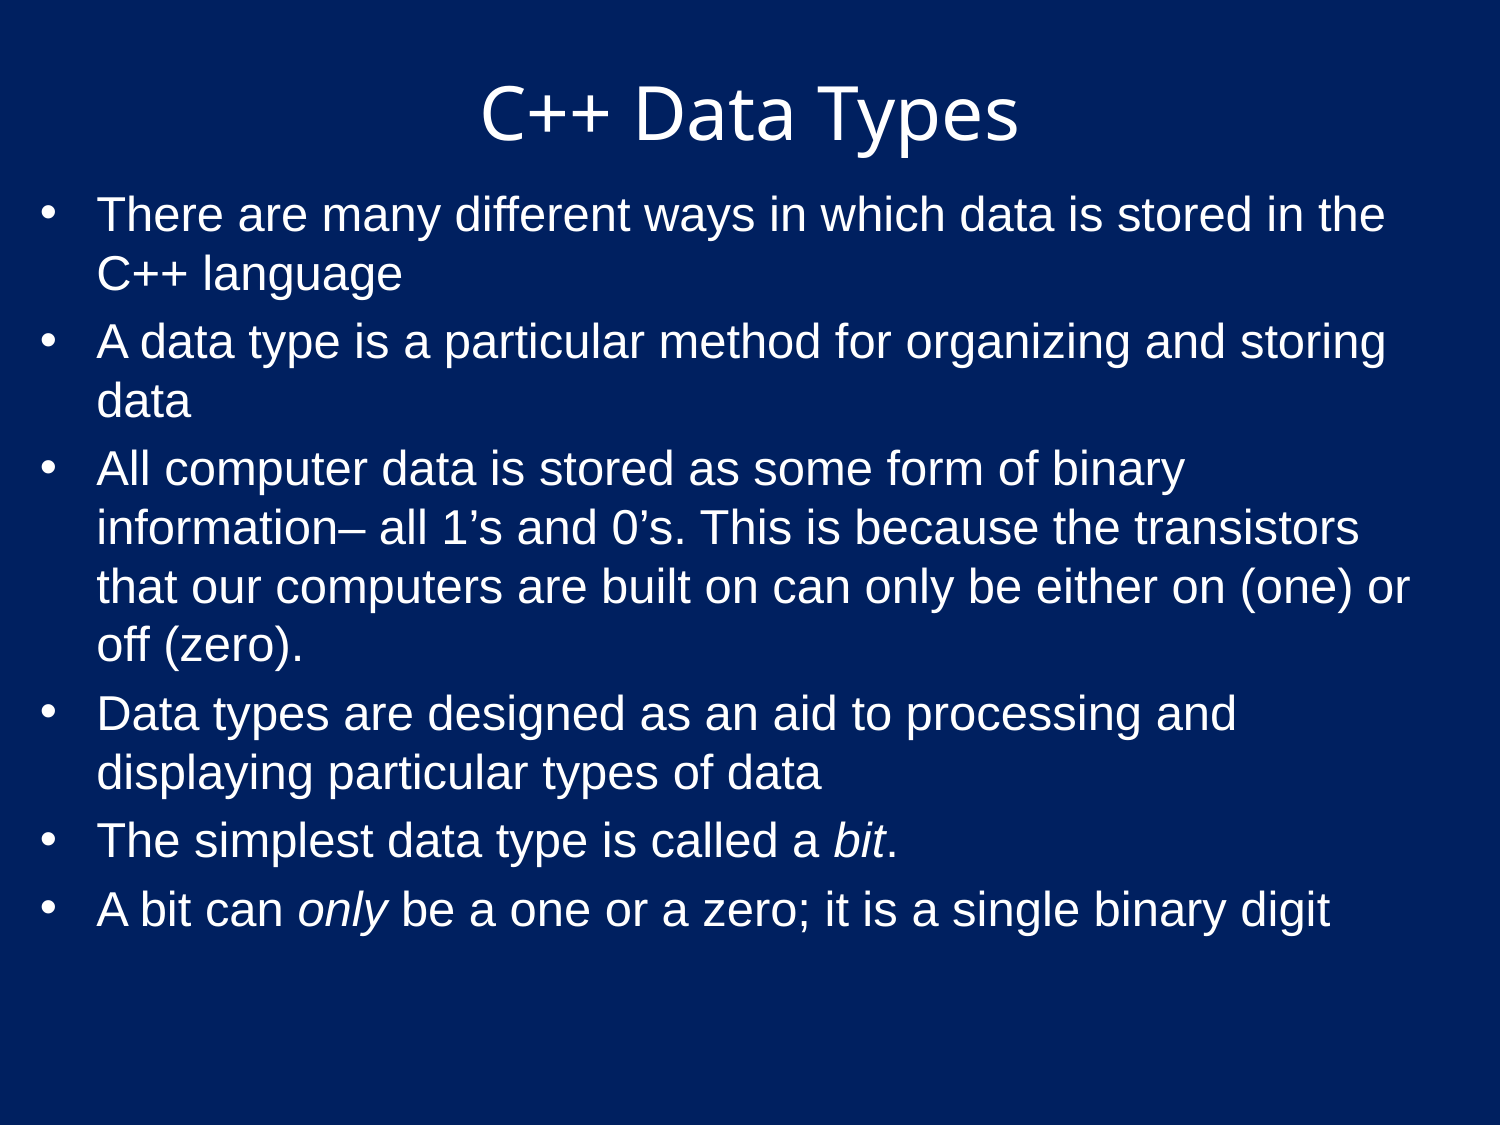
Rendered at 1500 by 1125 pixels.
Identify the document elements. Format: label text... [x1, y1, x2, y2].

list There are many different ways in which data is stored in the C++ language A data type is a particular method for organizing and storing data All computer data is stored as some form of binary information– all 1’s and 0’s. This is because the transistors that our computers are built on can only be either on (one) or off (zero). Data types are designed as an aid to processing and displaying particular types of data The simplest data type is called a bit. A bit can only be a one or a zero; it is a single binary digit [24, 174, 1450, 1088]
title C++ Data Types [75, 45, 1425, 174]
